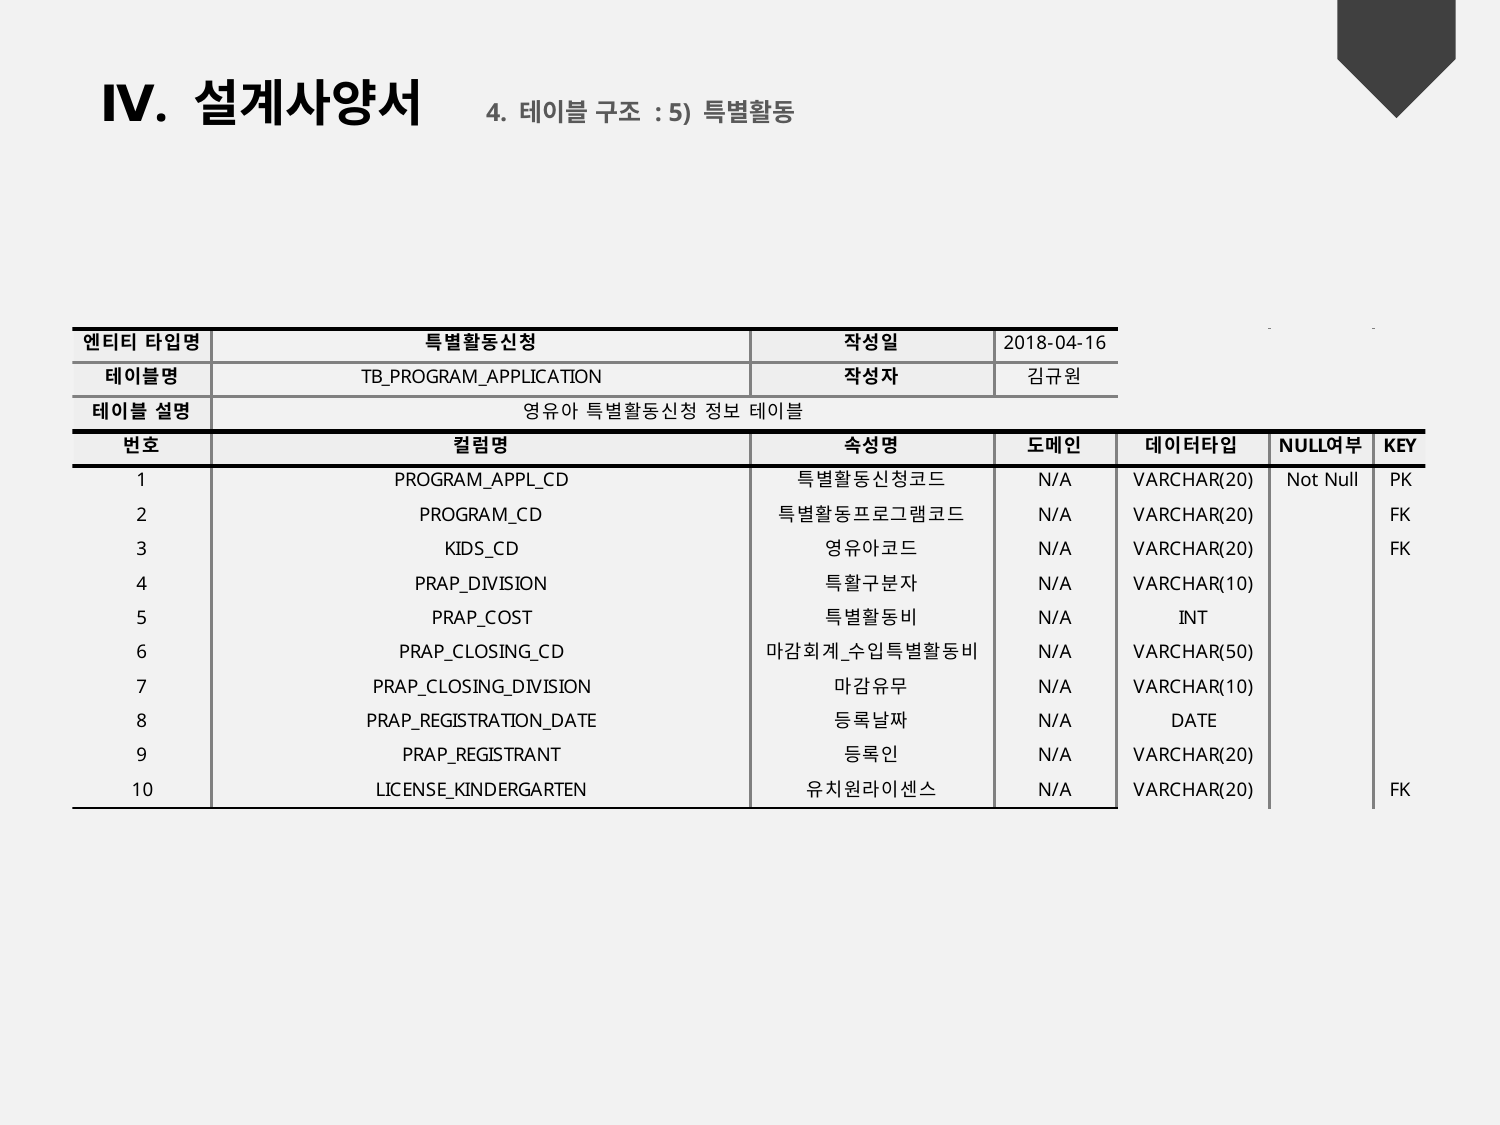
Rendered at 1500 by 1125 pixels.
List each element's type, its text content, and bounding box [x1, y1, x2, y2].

text_box Ⅳ. 설계사양서 4. 테이블 구조 : 5) 특별활동 [84, 64, 811, 140]
picture [72, 327, 1428, 811]
text_box [1335, 0, 1458, 121]
